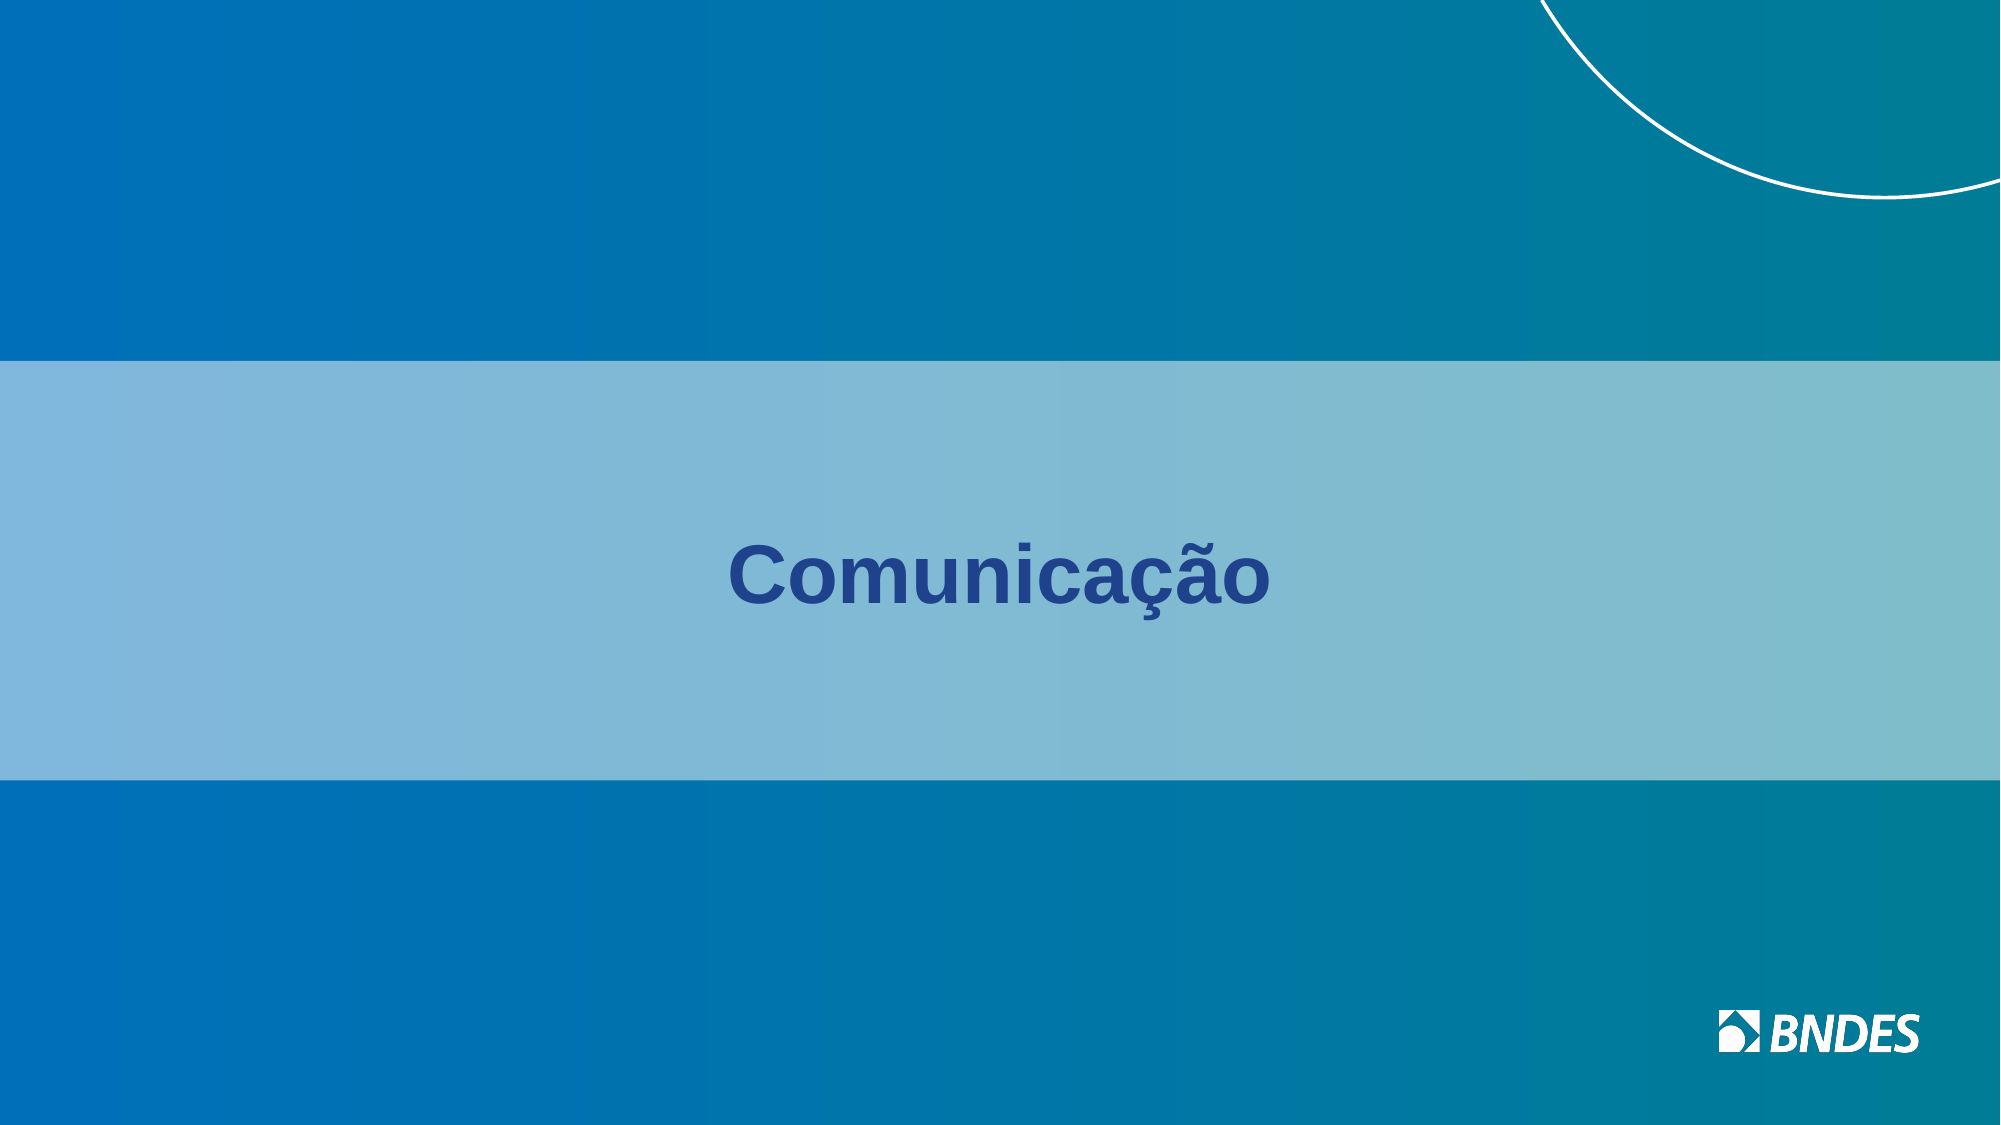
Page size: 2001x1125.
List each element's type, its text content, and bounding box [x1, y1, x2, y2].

picture [1835, 1015, 1867, 1052]
picture [1870, 1010, 1920, 1053]
picture [1800, 1015, 1834, 1052]
picture [1738, 1011, 1759, 1033]
picture [1746, 1038, 1759, 1052]
text_box Comunicação [0, 360, 2000, 781]
picture [1720, 1026, 1745, 1052]
picture [1771, 1015, 1797, 1052]
picture [1720, 1011, 1733, 1024]
